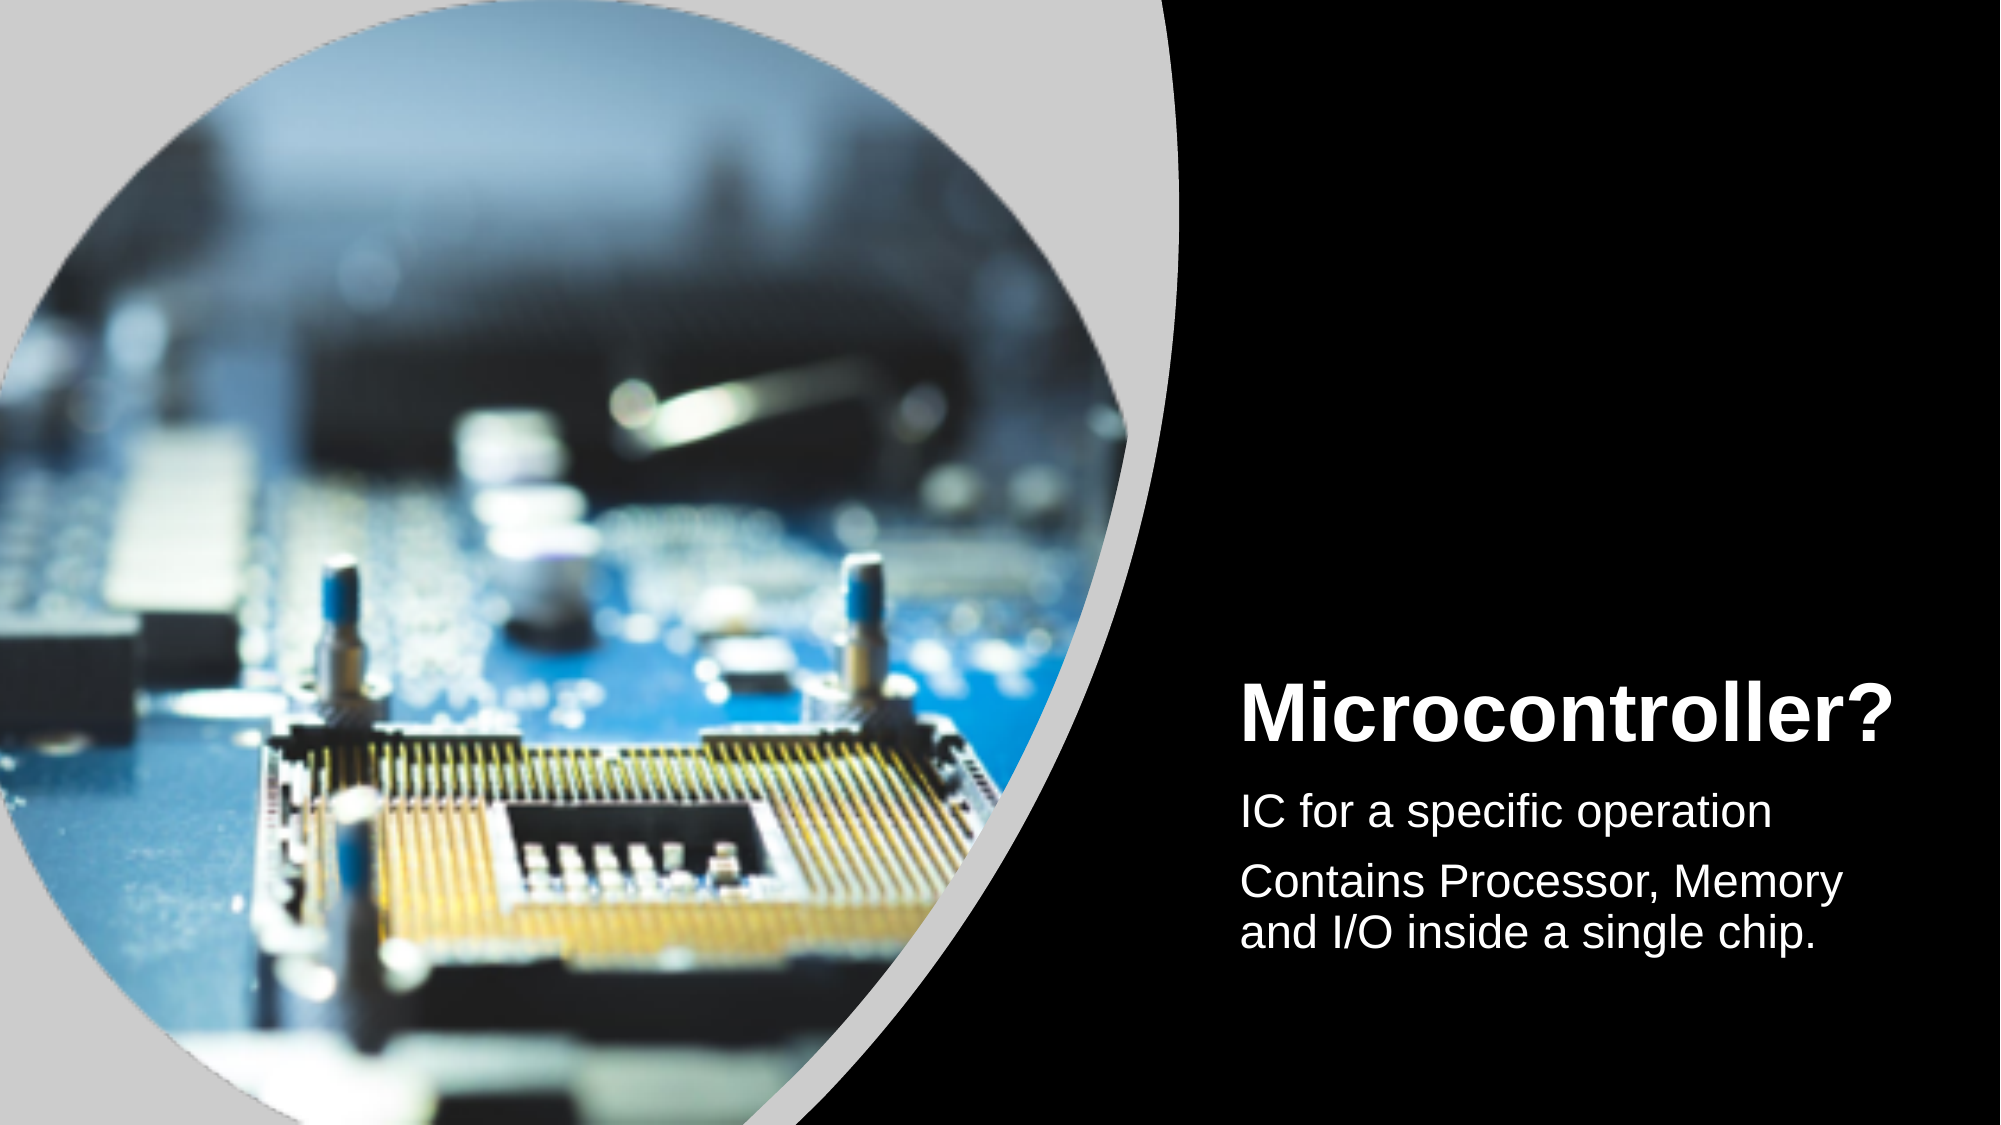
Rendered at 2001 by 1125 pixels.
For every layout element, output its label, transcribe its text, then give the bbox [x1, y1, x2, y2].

title Microcontroller? [1224, 292, 1943, 767]
picture [0, 0, 1149, 1125]
text_box [1149, 0, 1180, 471]
subtitle IC for a specific operation Contains Processor, Memory and I/O inside a single chip. [1224, 779, 1943, 968]
